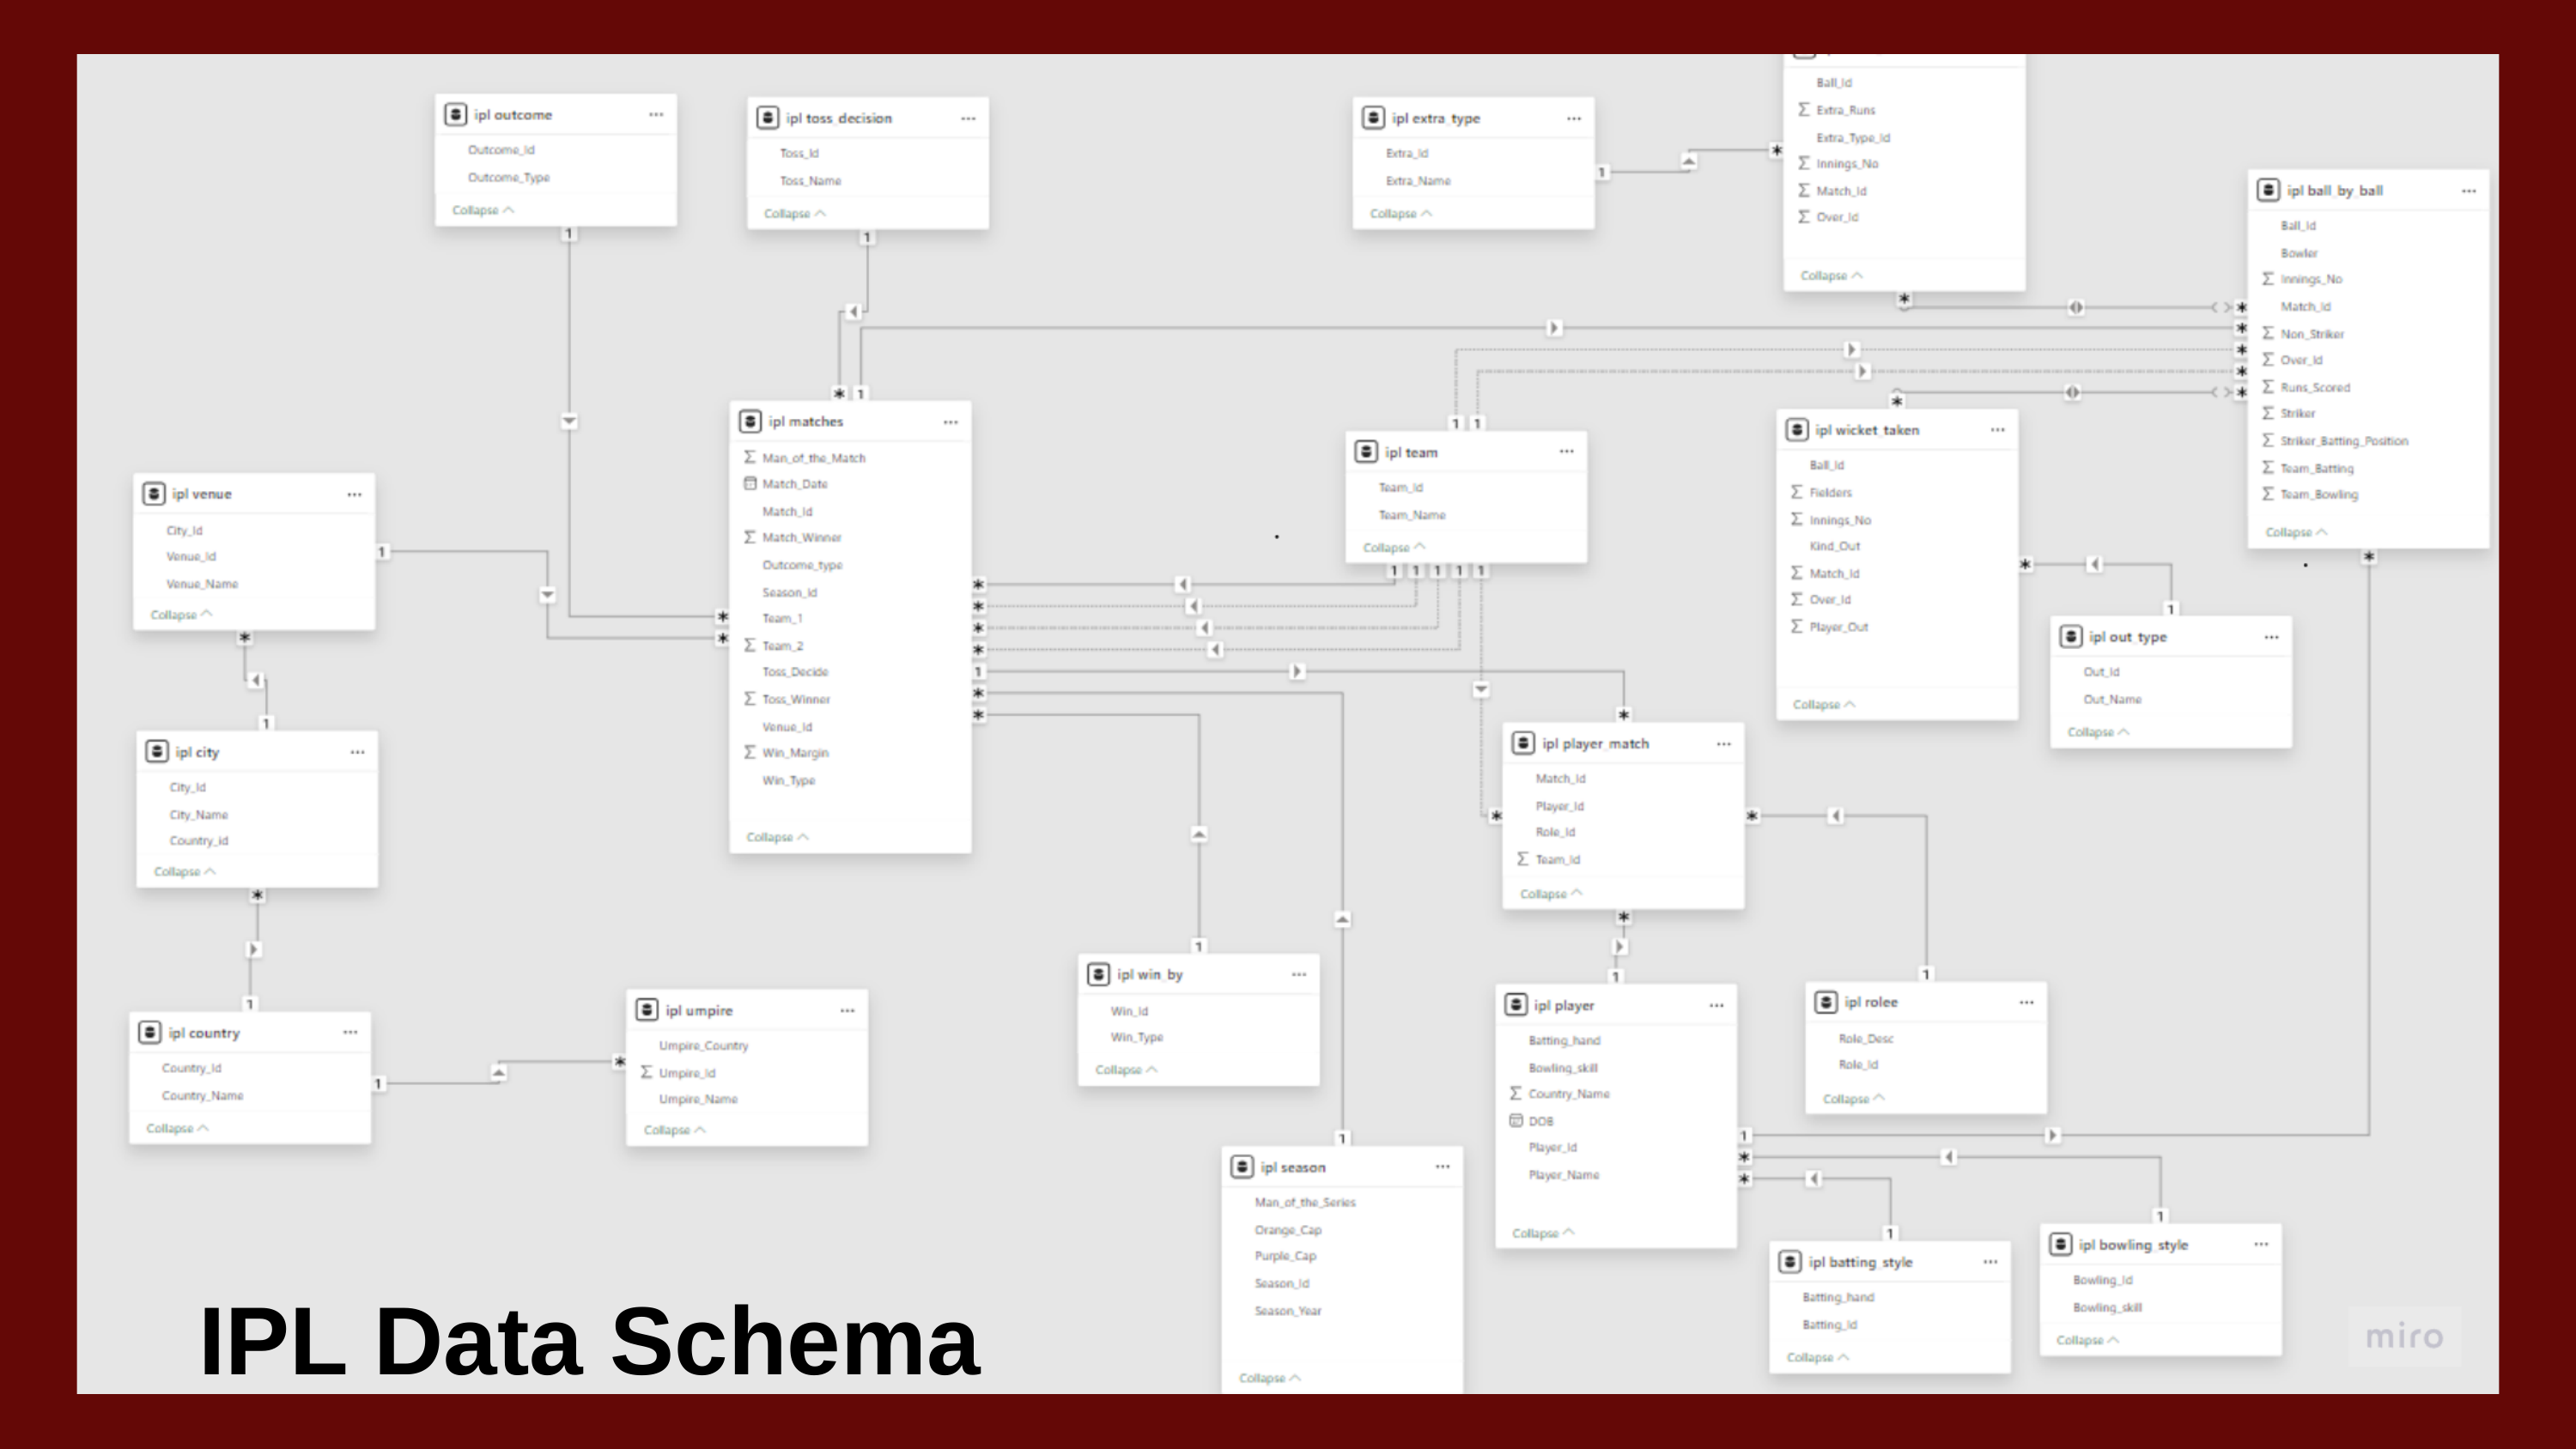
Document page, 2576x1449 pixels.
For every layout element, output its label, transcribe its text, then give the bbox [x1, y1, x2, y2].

text_box IPL Data Schema [192, 1231, 987, 1394]
text_box [76, 54, 2500, 1394]
